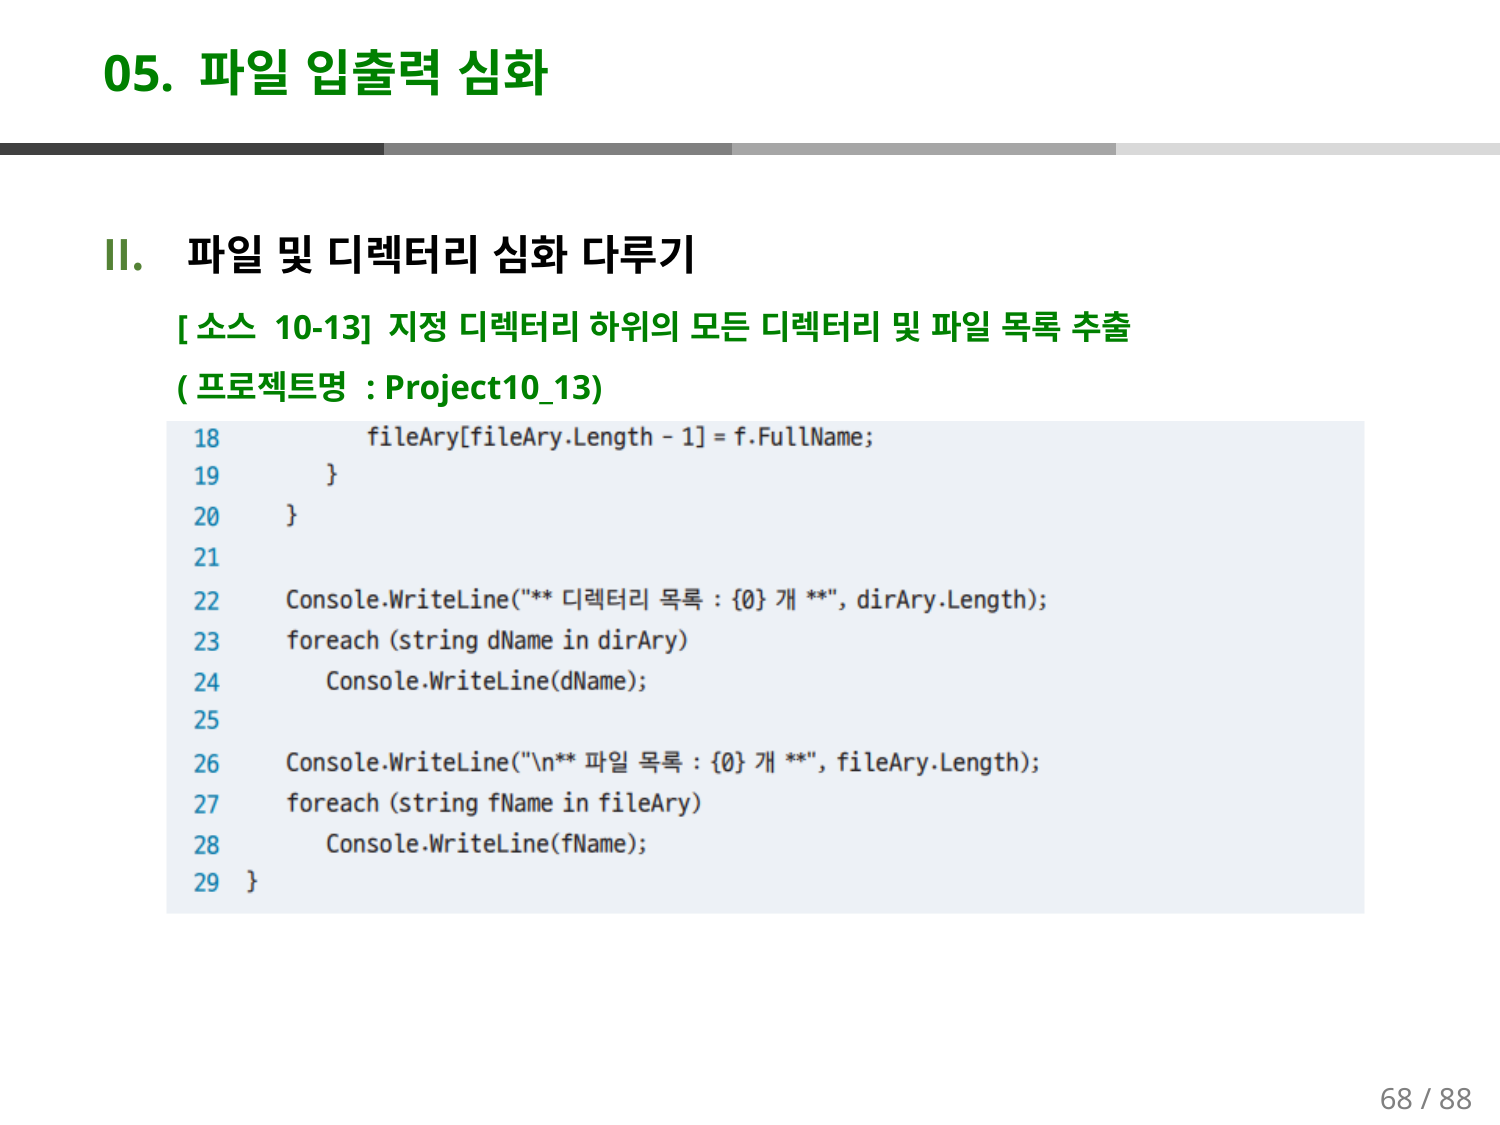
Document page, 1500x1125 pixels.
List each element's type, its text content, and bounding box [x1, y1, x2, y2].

title 05. 파일 입출력 심화 [88, 30, 1400, 121]
list 파일 및 디렉터리 심화 다루기 [소스 10-13] 지정 디렉터리 하위의 모든 디렉터리 및 파일 목록 추출 (프로젝트명 : Project10_13) [88, 196, 1424, 1125]
picture [159, 421, 1371, 917]
